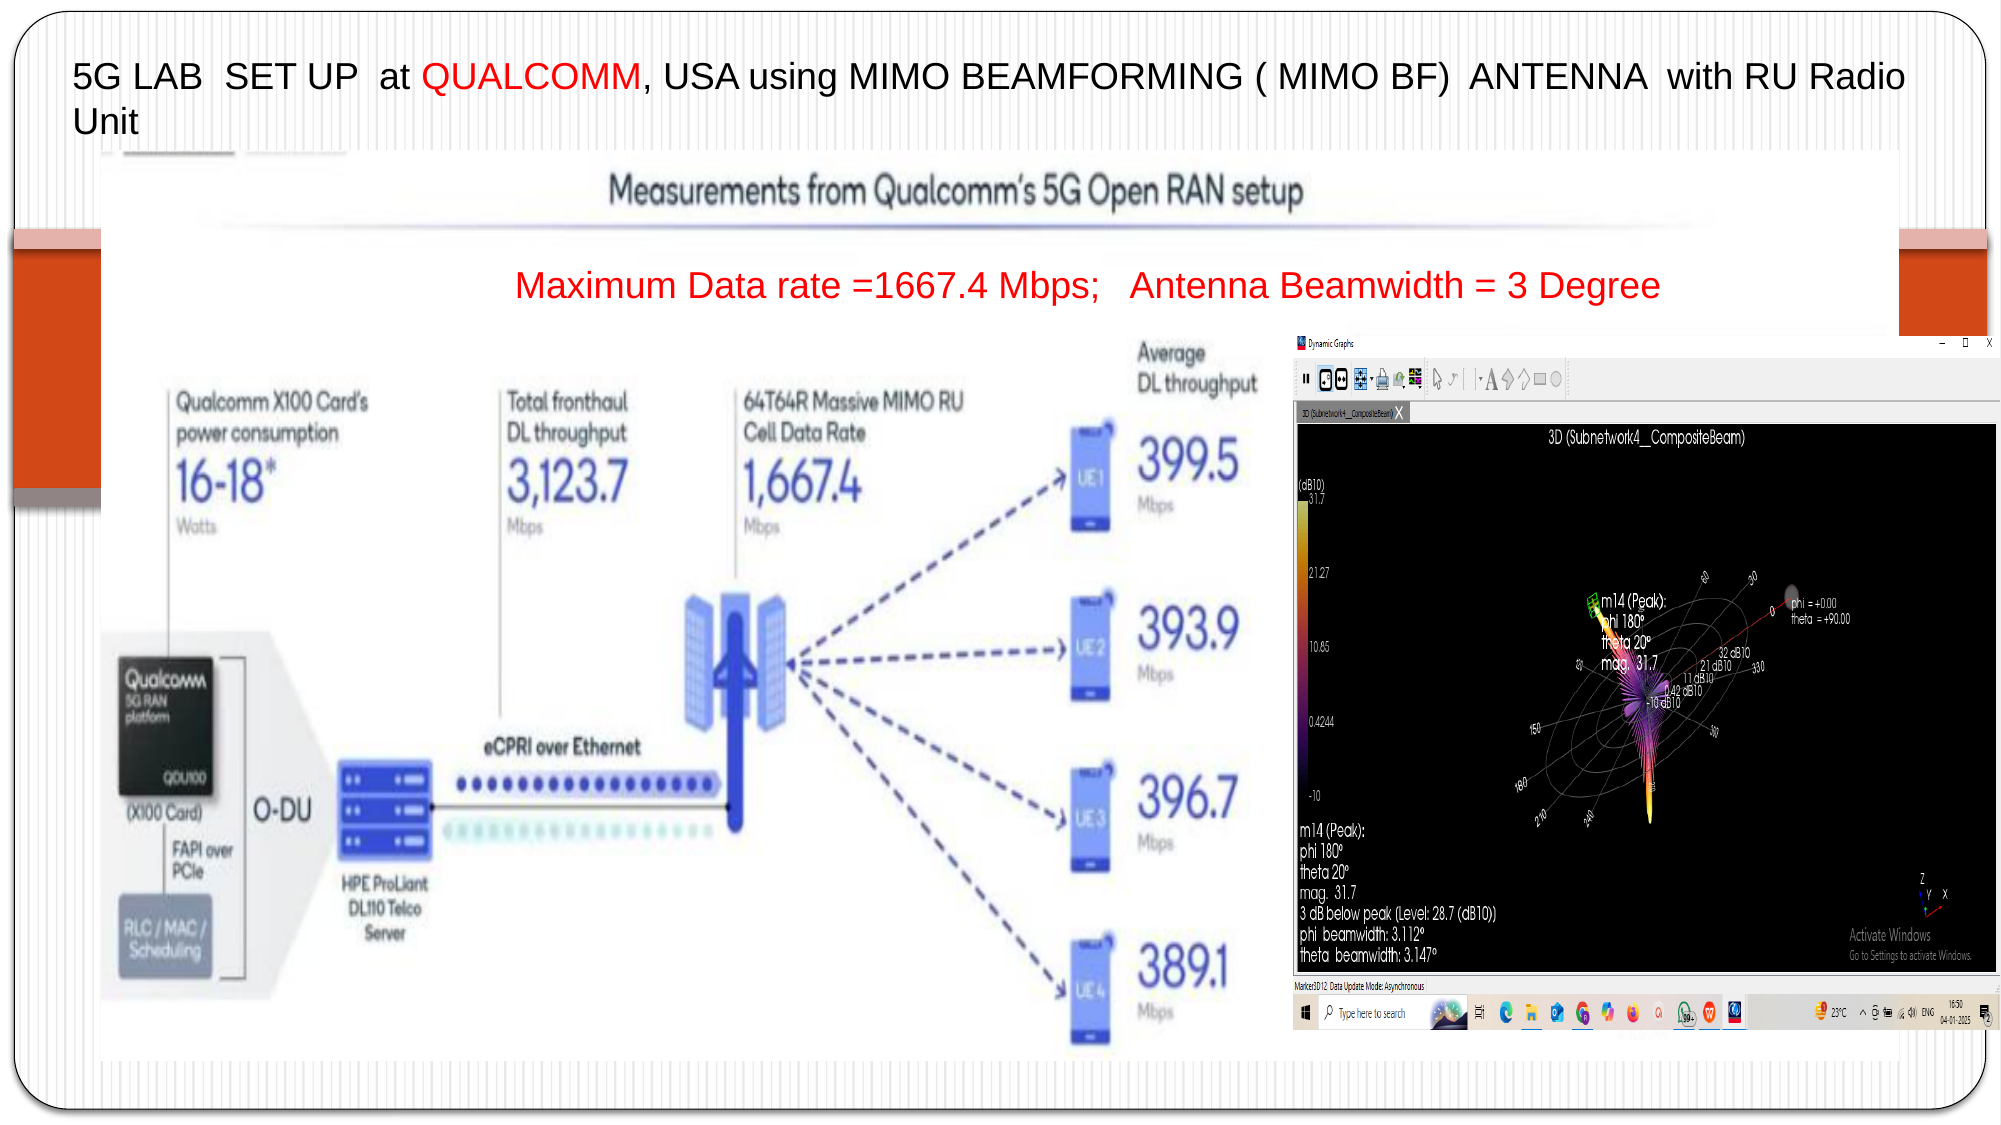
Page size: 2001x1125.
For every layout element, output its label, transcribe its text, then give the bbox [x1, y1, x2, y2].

picture [15, 0, 2001, 1125]
text_box 5G LAB SET UP at QUALCOMM, USA using MIMO BEAMFORMING ( MIMO BF) ANTENNA with RU Radio Unit [57, 44, 1974, 150]
